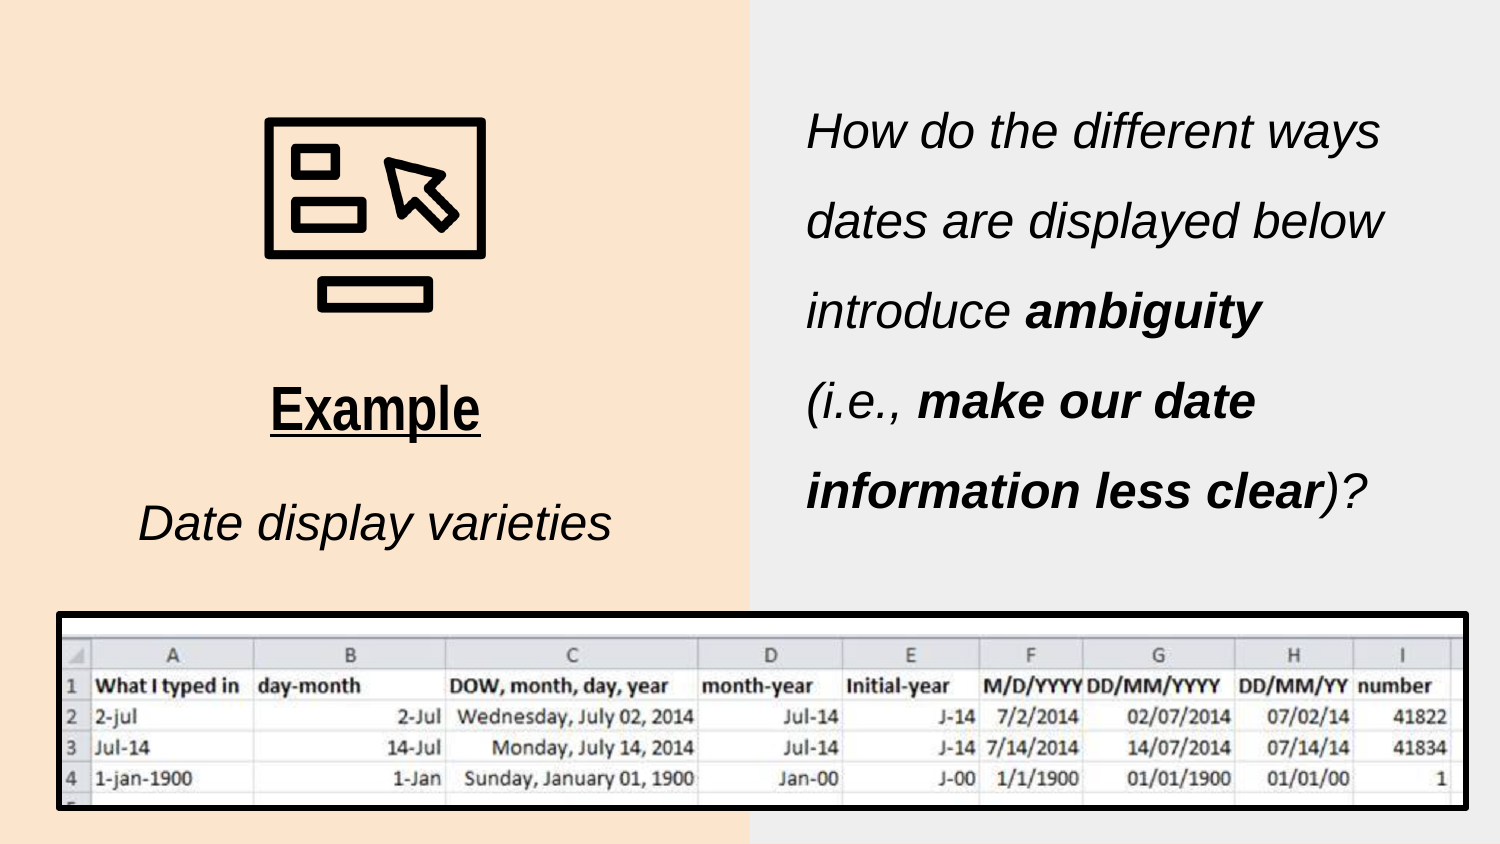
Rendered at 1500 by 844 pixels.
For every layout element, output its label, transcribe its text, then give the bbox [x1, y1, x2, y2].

picture [61, 617, 1464, 805]
picture [224, 90, 527, 354]
subtitle Date display varieties [43, 475, 708, 613]
title Example [43, 214, 708, 458]
list How do the different ways dates are displayed below introduce ambiguity (i.e., make our date information less clear)? [791, 53, 1500, 786]
